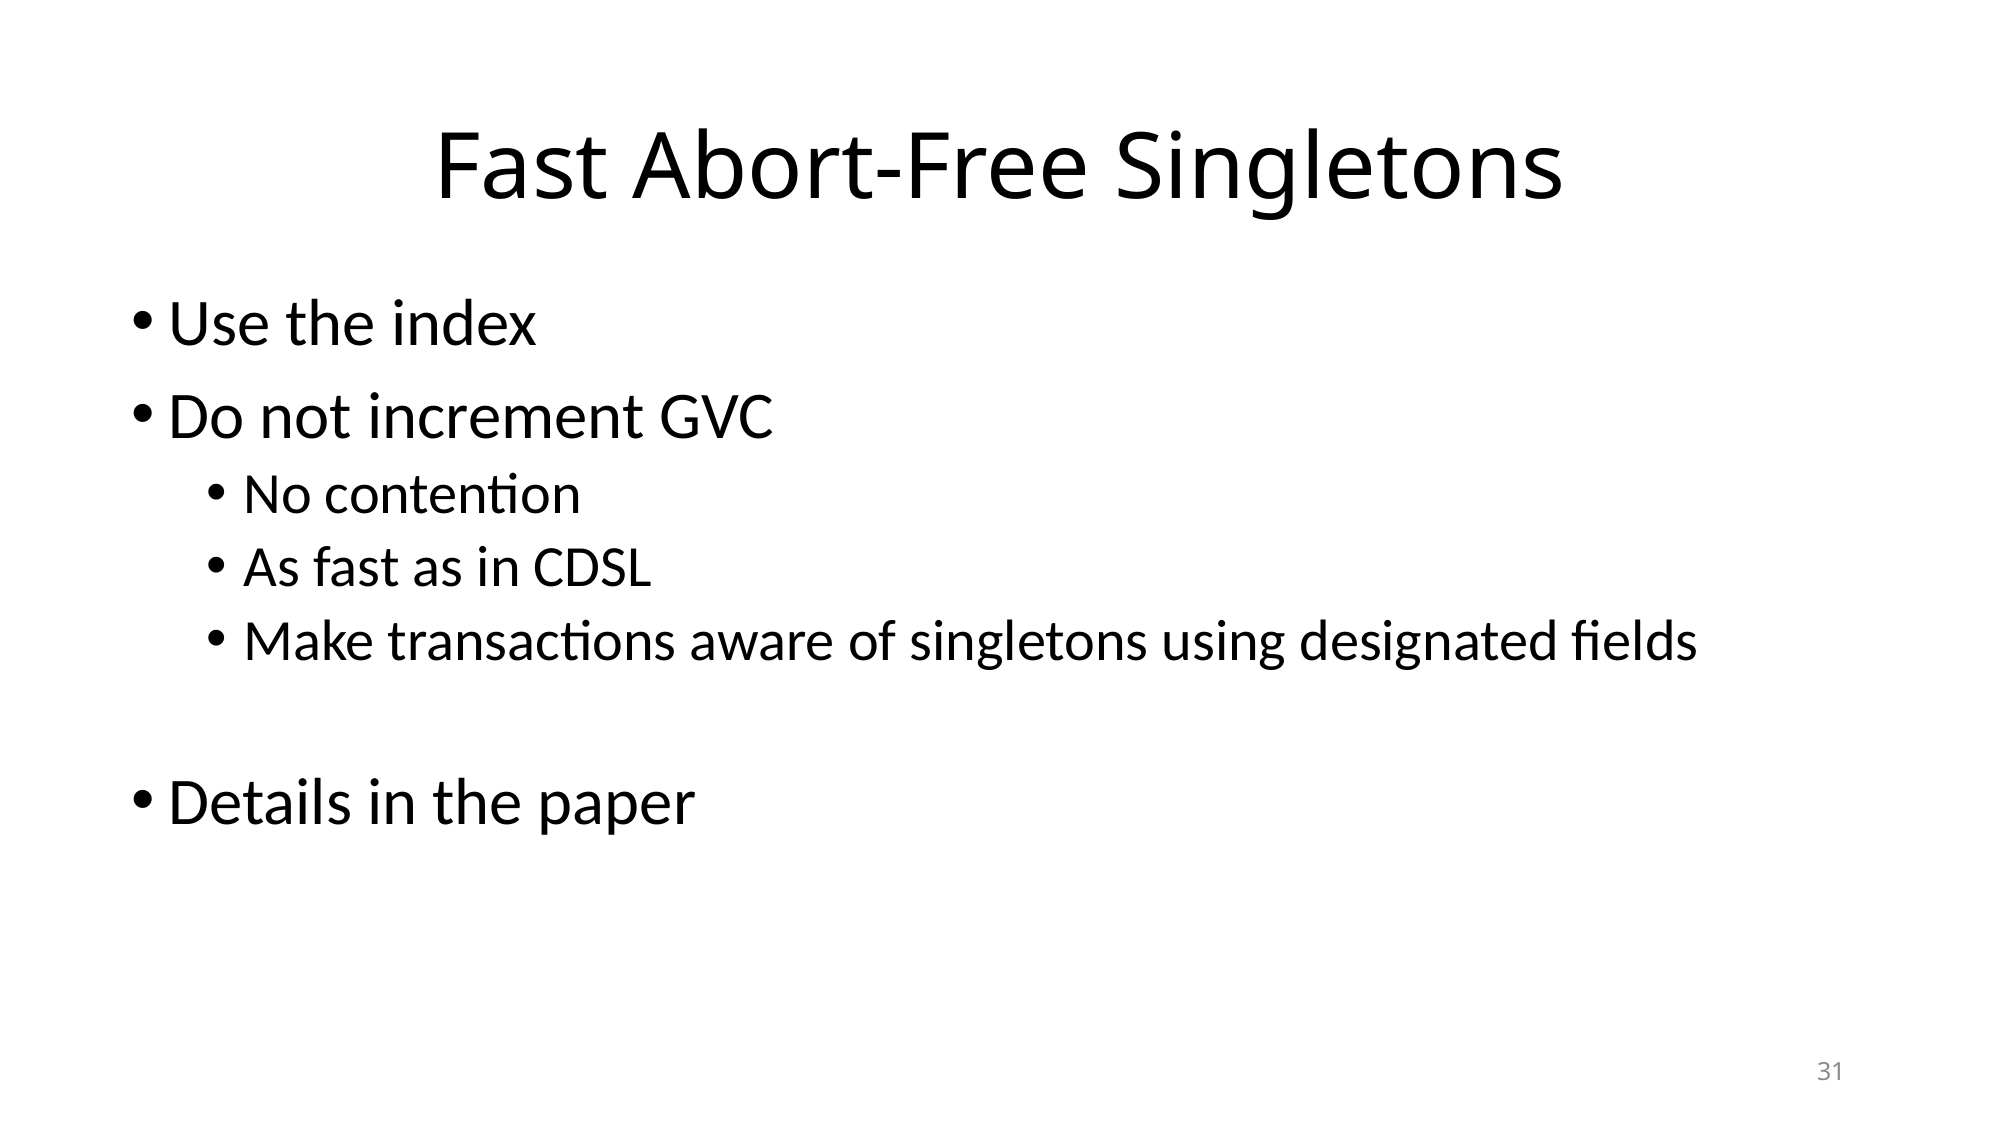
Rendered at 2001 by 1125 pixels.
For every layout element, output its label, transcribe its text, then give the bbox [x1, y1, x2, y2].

title Fast Abort-Free Singletons [137, 59, 1863, 278]
slide_number 31 [1410, 1042, 1861, 1103]
list Use the index Do not increment GVC No contention As fast as in CDSL Make transactions aware of singletons using designated fields Details in the paper [116, 280, 1933, 1025]
